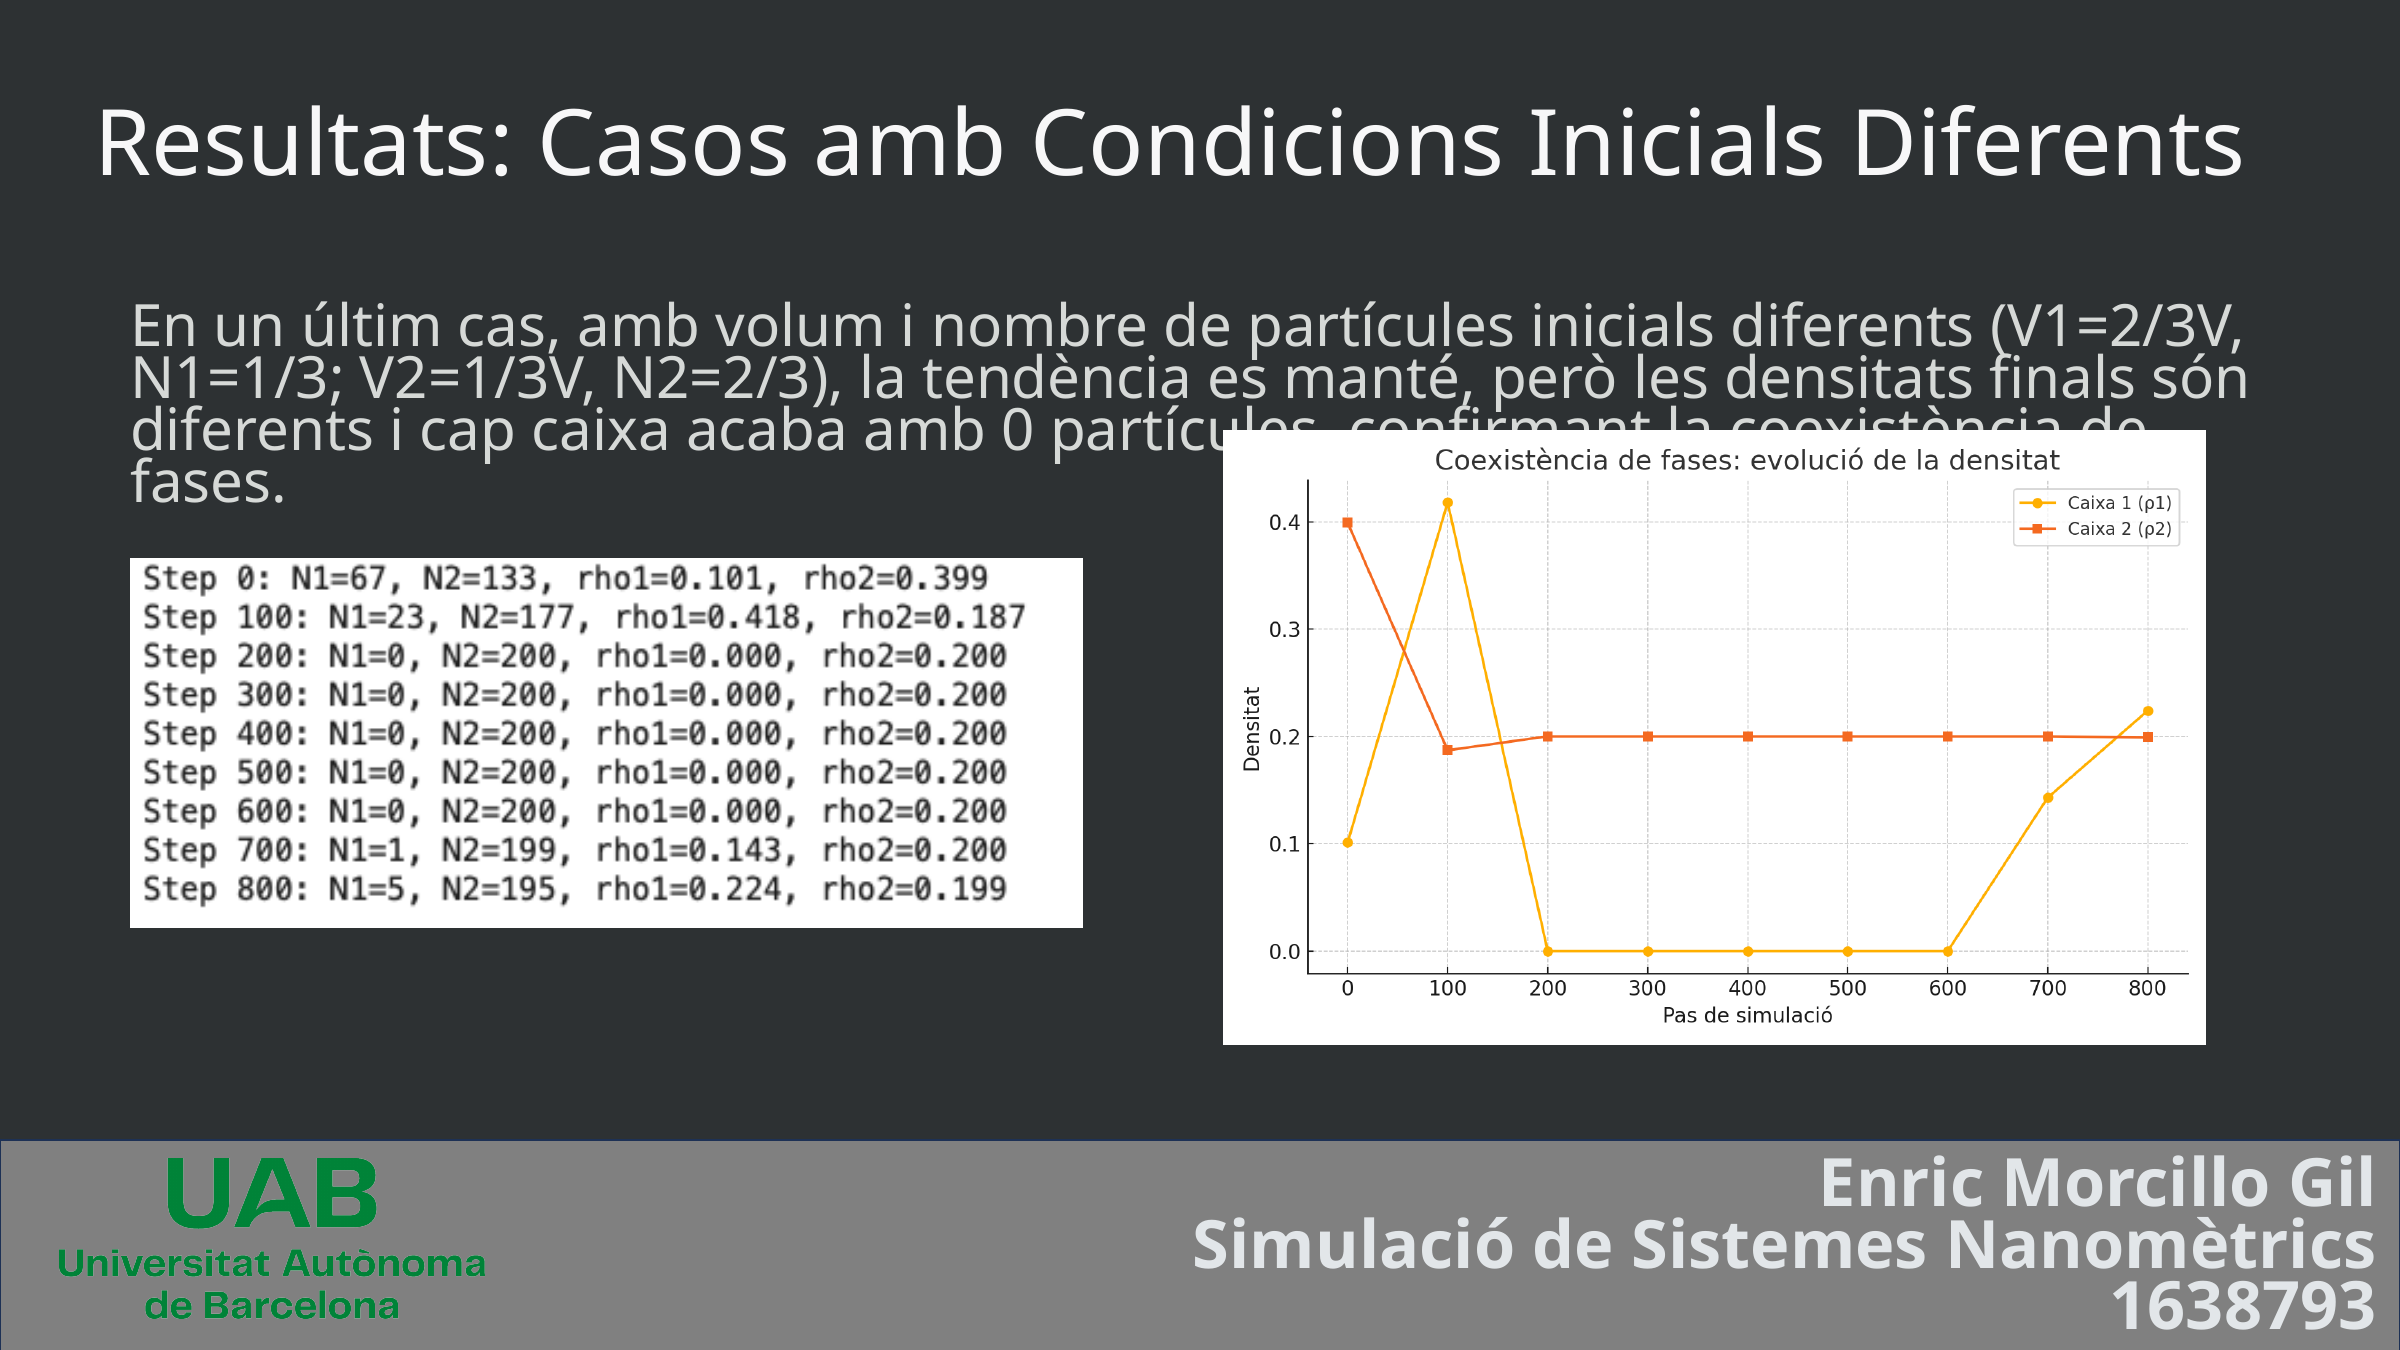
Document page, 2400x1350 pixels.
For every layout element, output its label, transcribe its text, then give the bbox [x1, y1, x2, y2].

text_box Resultats: Casos amb Condicions Inicials Diferents [94, 93, 2024, 195]
picture [1223, 430, 2206, 1045]
text_box [0, 1139, 2400, 1350]
text_box Enric Morcillo Gil Simulació de Sistemes Nanomètrics 1638793 [2033, 1158, 2378, 1221]
picture [59, 1158, 485, 1319]
text_box En un últim cas, amb volum i nombre de partícules inicials diferents (V1=2/3V, N1=1/3; V2=1/3V, N2=2/3), la tendència es manté, però les densitats finals són diferents i cap caixa acaba amb 0 partícules, confirmant la coexistència de fases. [130, 305, 2270, 410]
picture [130, 558, 1083, 928]
